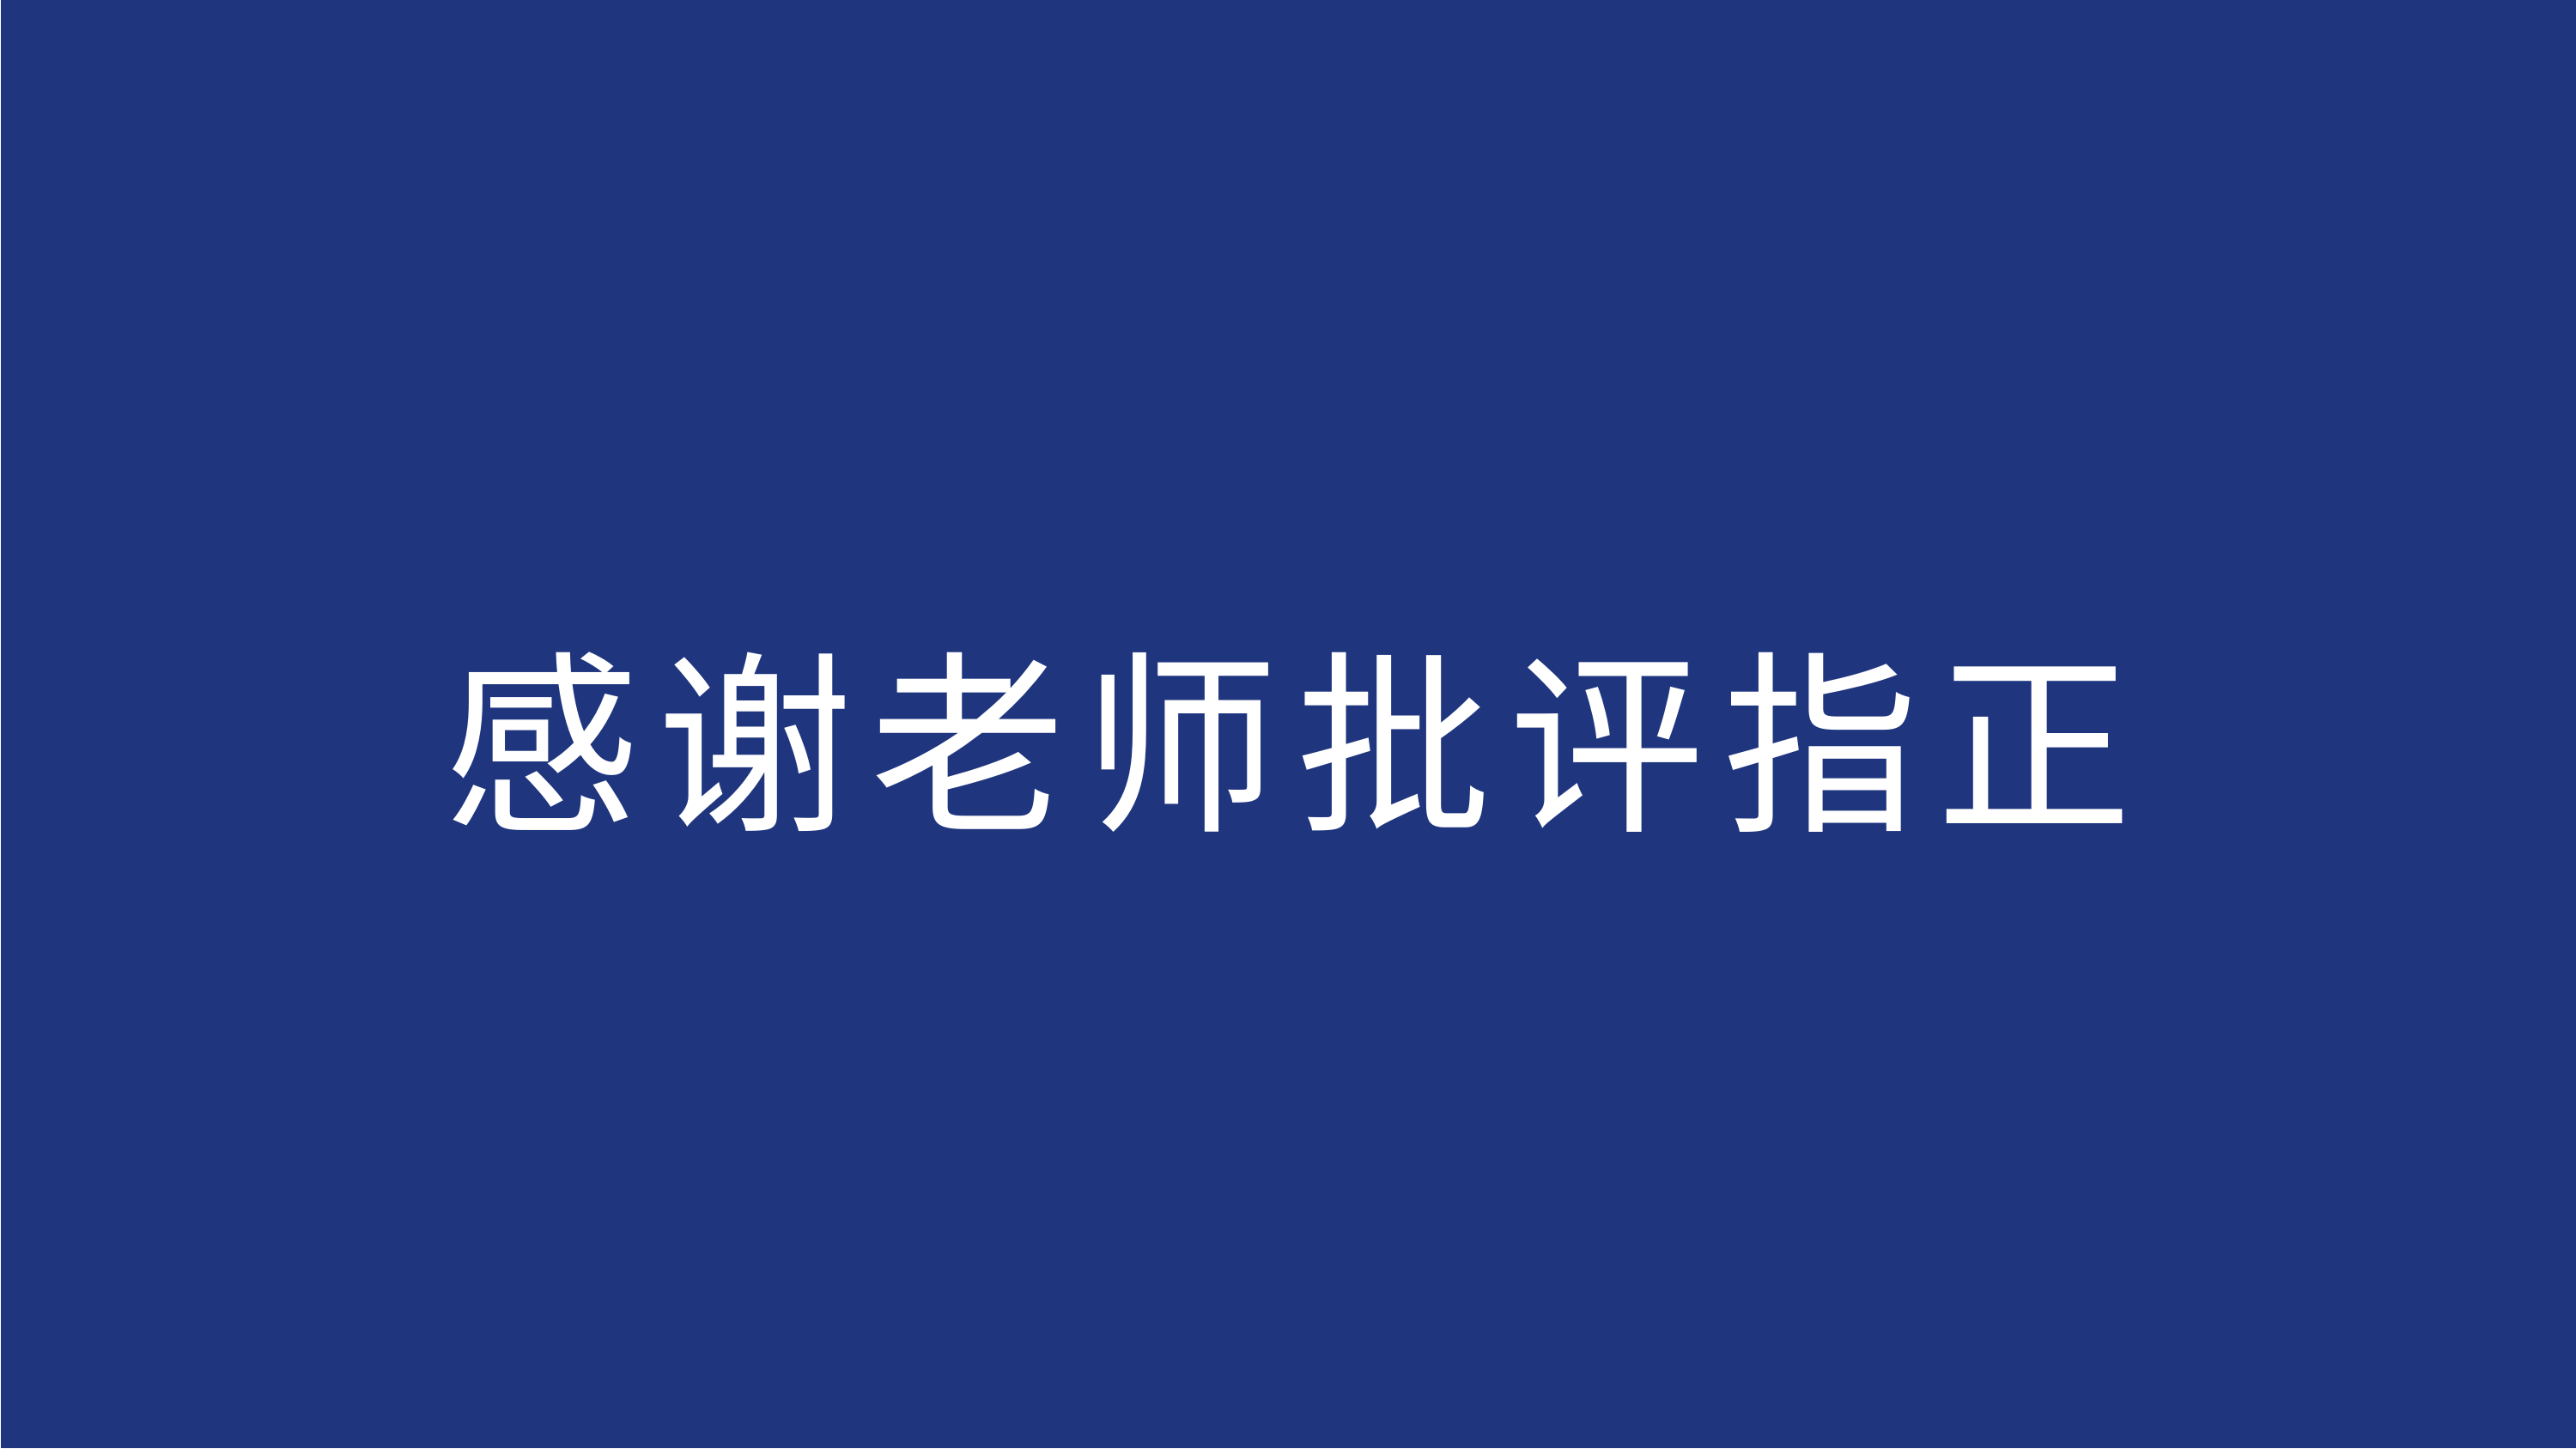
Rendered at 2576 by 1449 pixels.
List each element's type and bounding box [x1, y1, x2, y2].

text_box [0, 0, 2576, 1449]
